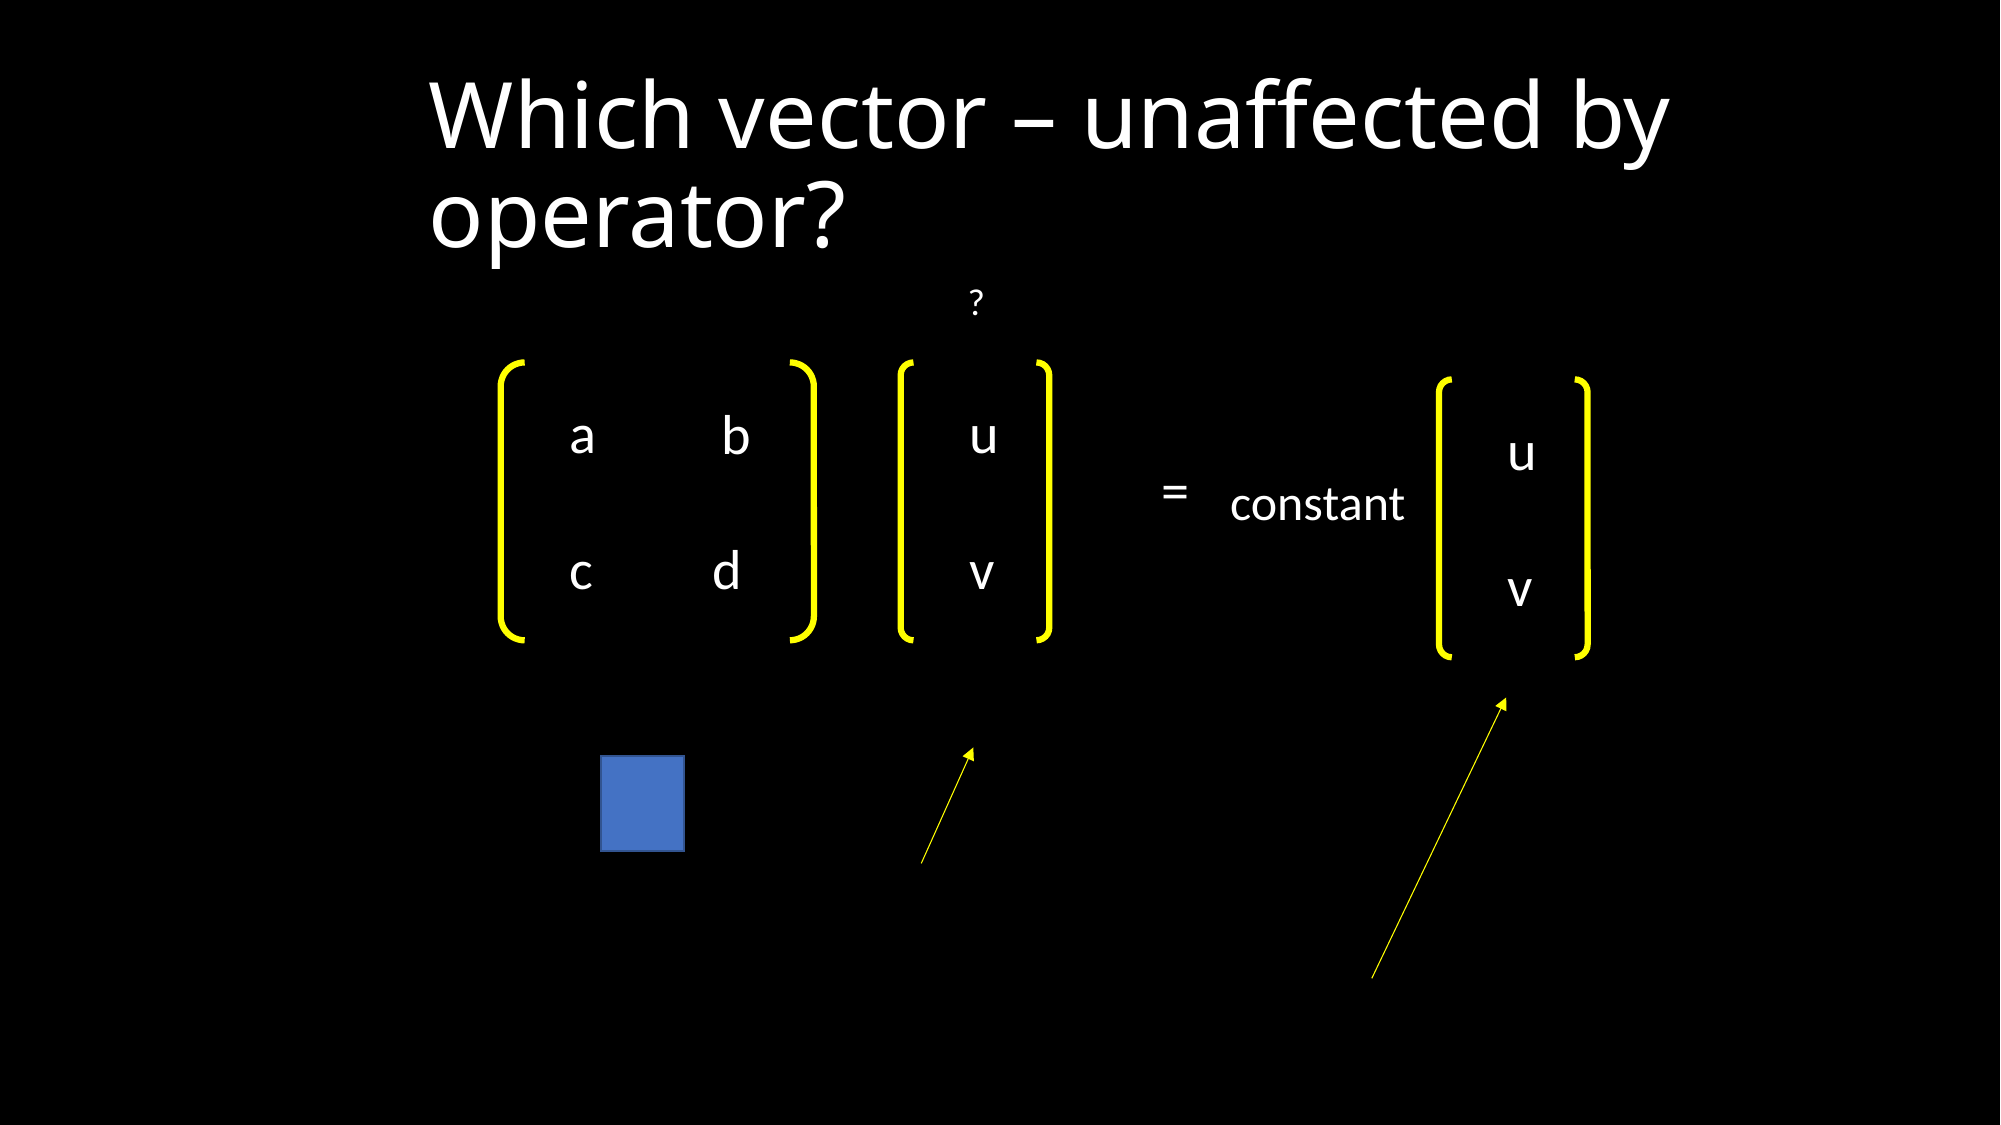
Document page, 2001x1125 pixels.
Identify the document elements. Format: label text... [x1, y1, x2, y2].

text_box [921, 747, 974, 864]
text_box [500, 362, 814, 641]
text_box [900, 362, 1203, 641]
text_box [600, 755, 685, 852]
title Which vector – unaffected by operator? [413, 59, 1708, 278]
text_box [1371, 697, 1507, 979]
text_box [1438, 379, 1588, 658]
text_box constant [1215, 463, 1427, 539]
text_box ? [952, 270, 1187, 331]
